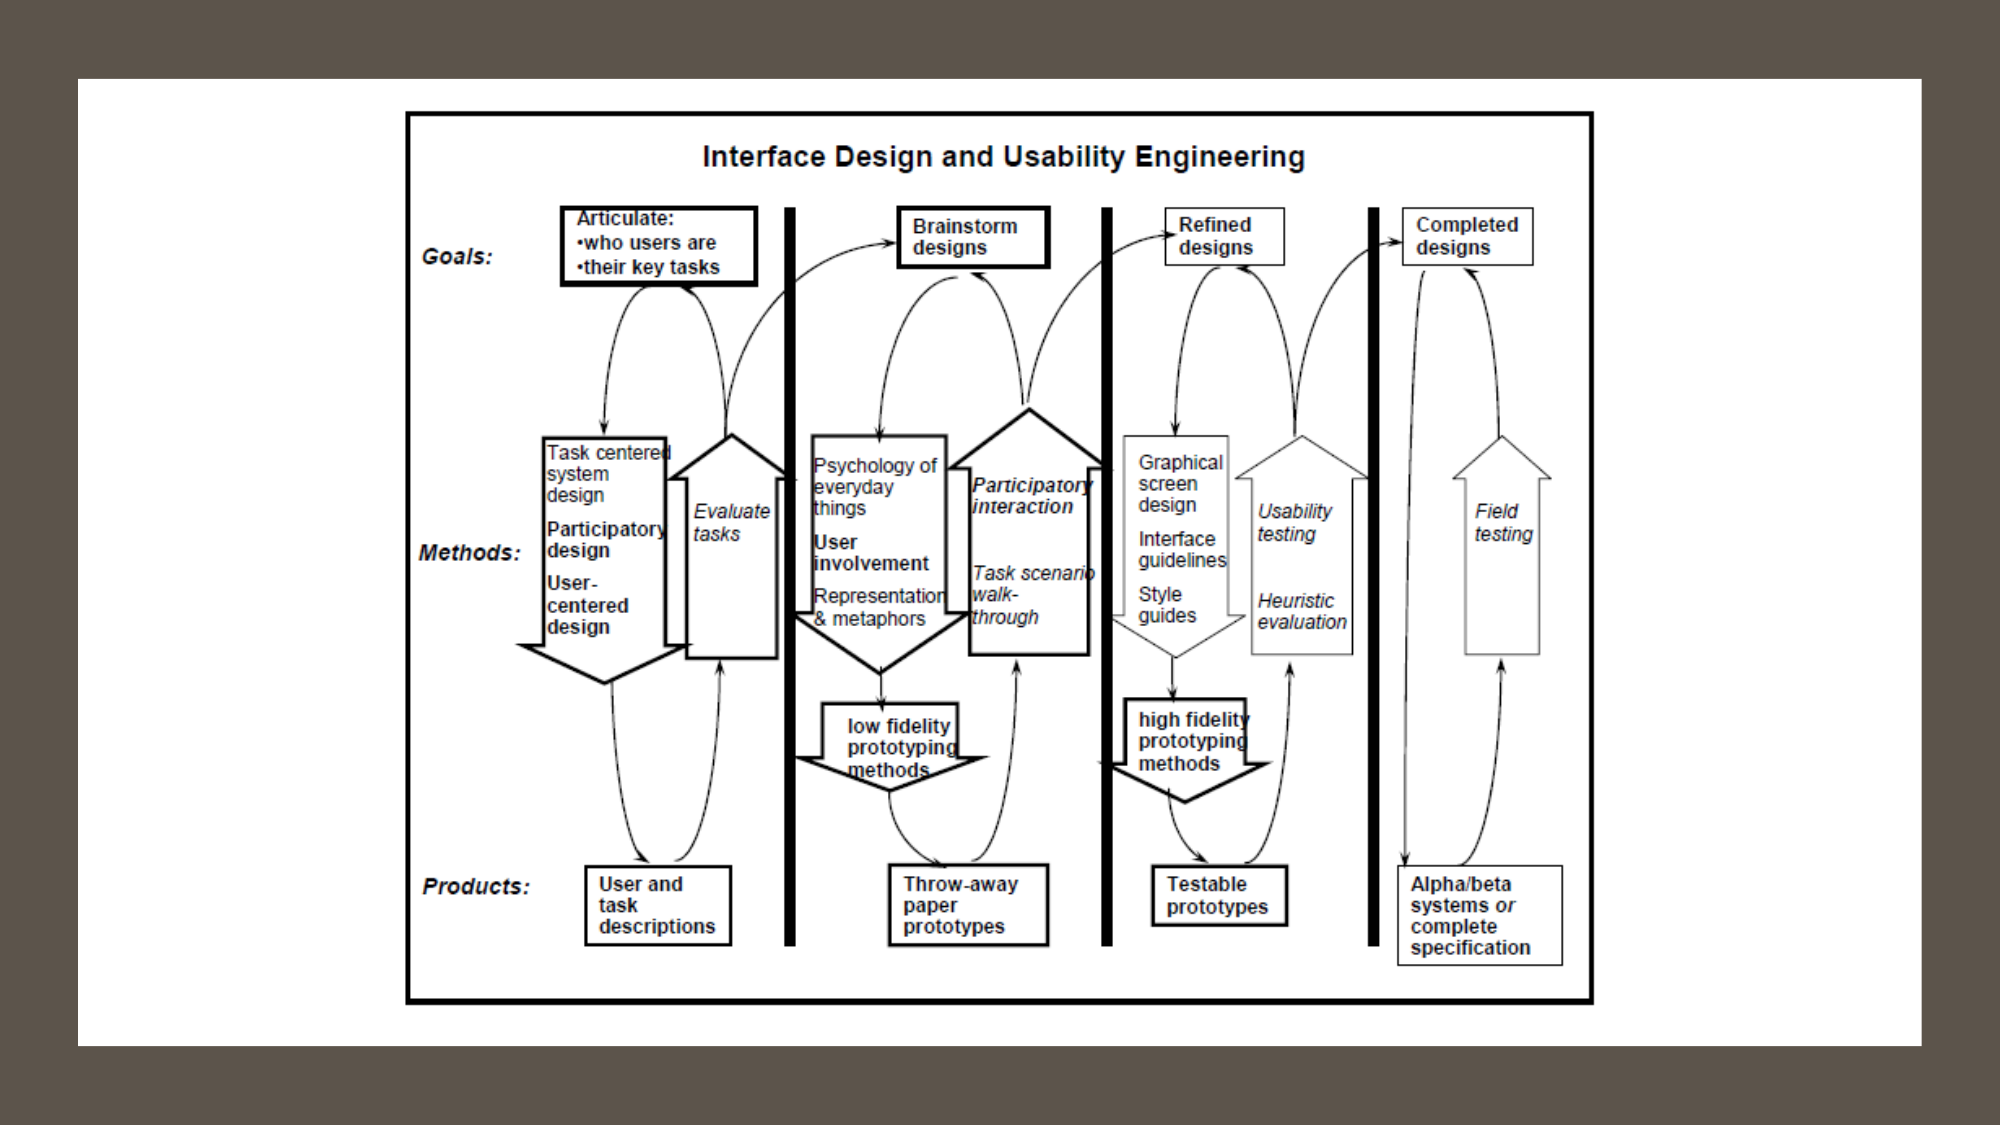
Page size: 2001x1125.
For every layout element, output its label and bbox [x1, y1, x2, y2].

text_box [77, 78, 1923, 1047]
picture [396, 105, 1604, 1020]
text_box [0, 0, 2000, 1125]
